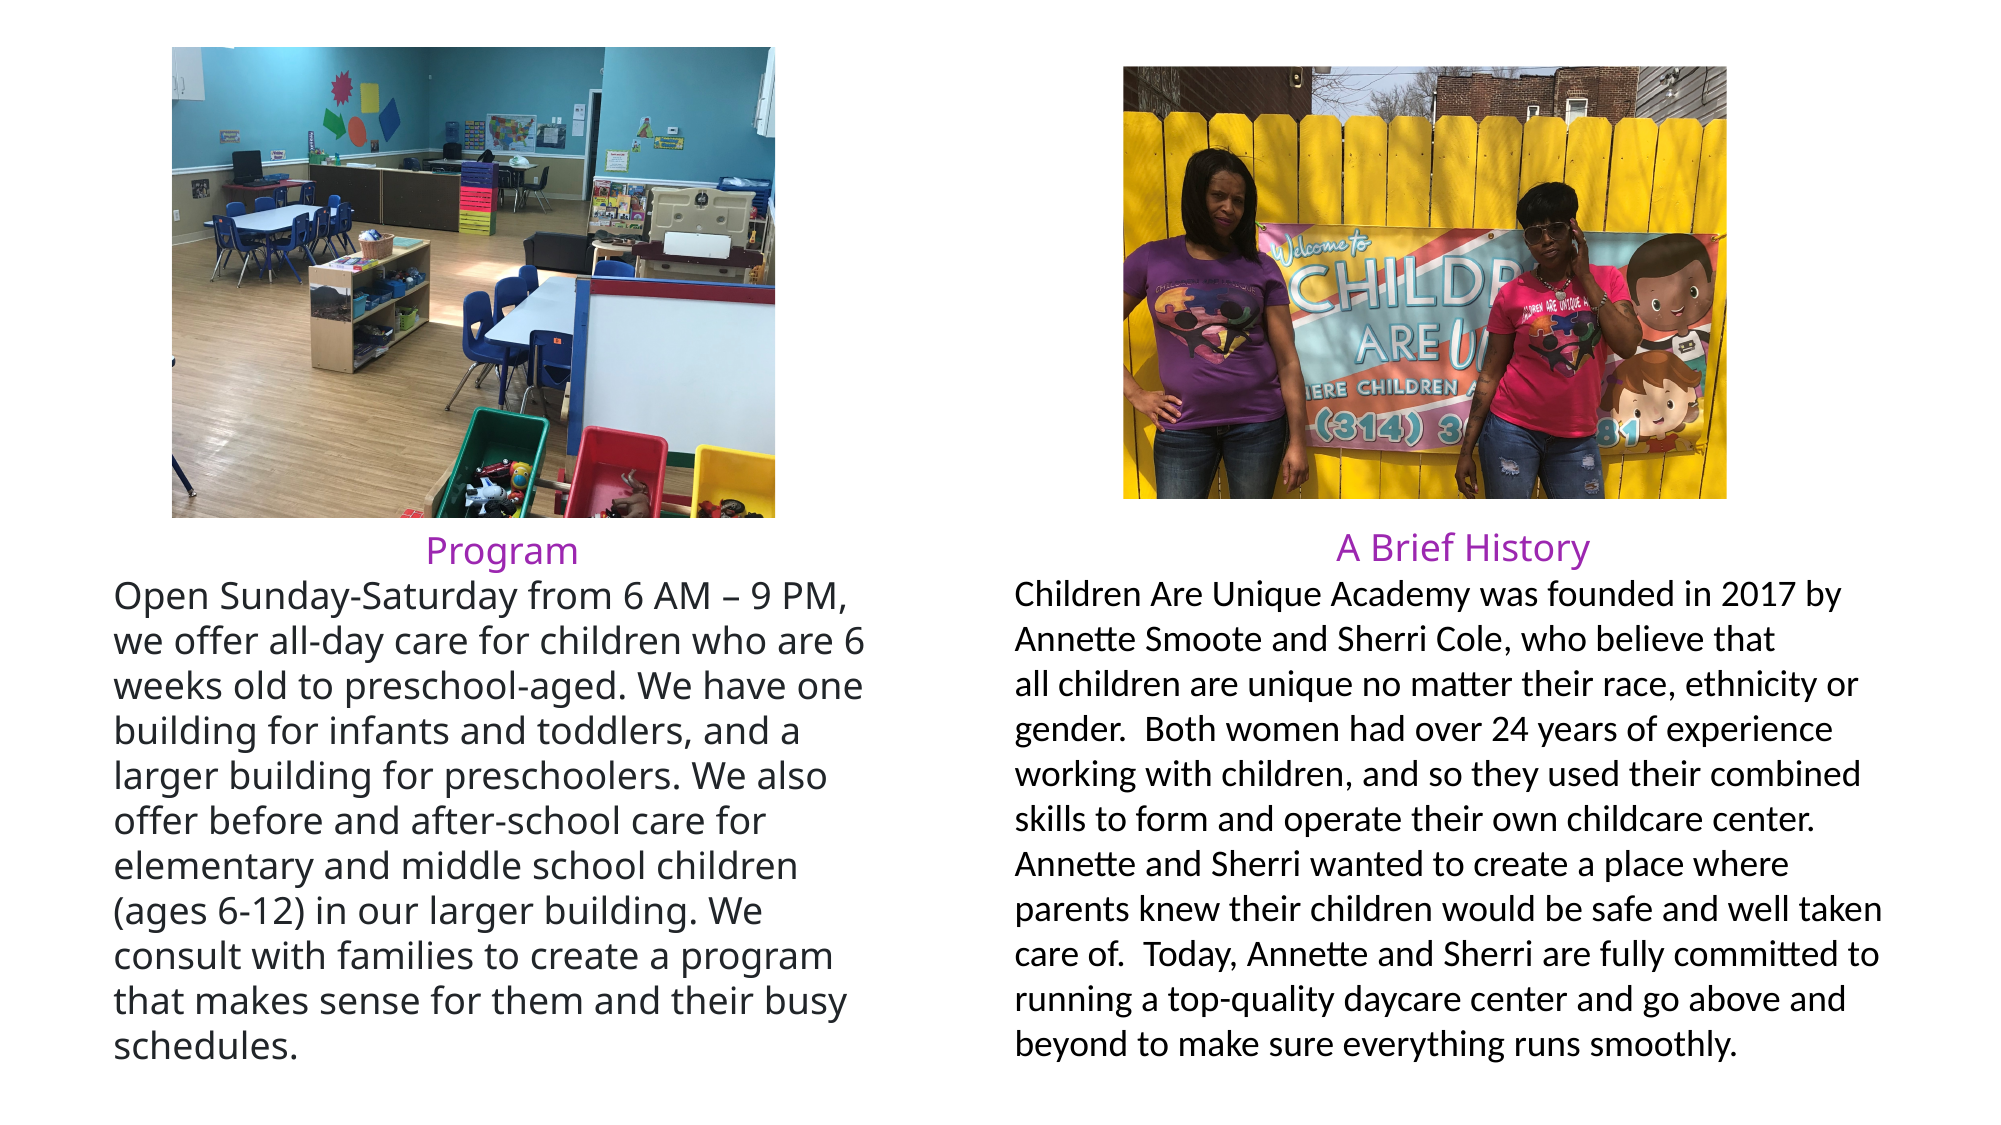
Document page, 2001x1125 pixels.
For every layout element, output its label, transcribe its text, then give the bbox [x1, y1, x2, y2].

text_box A Brief History Children Are Unique Academy was founded in 2017 by Annette Smoote and Sherri Cole, who believe that all children are unique no matter their race, ethnicity or gender. Both women had over 24 years of experience working with children, and so they used their combined skills to form and operate their own childcare center. Annette and Sherri wanted to create a place where parents knew their children would be safe and well taken care of. Today, Annette and Sherri are fully committed to running a top-quality daycare center and go above and beyond to make sure everything runs smoothly. [999, 517, 1927, 1072]
picture [172, 0, 776, 584]
text_box Program Open Sunday-Saturday from 6 AM – 9 PM, we offer all-day care for children who are 6 weeks old to preschool-aged. We have one building for infants and toddlers, and a larger building for preschoolers. We also offer before and after-school care for elementary and middle school children (ages 6-12) in our larger building. We consult with families to create a program that makes sense for them and their busy schedules. [98, 519, 907, 1074]
picture [1123, 0, 1727, 584]
